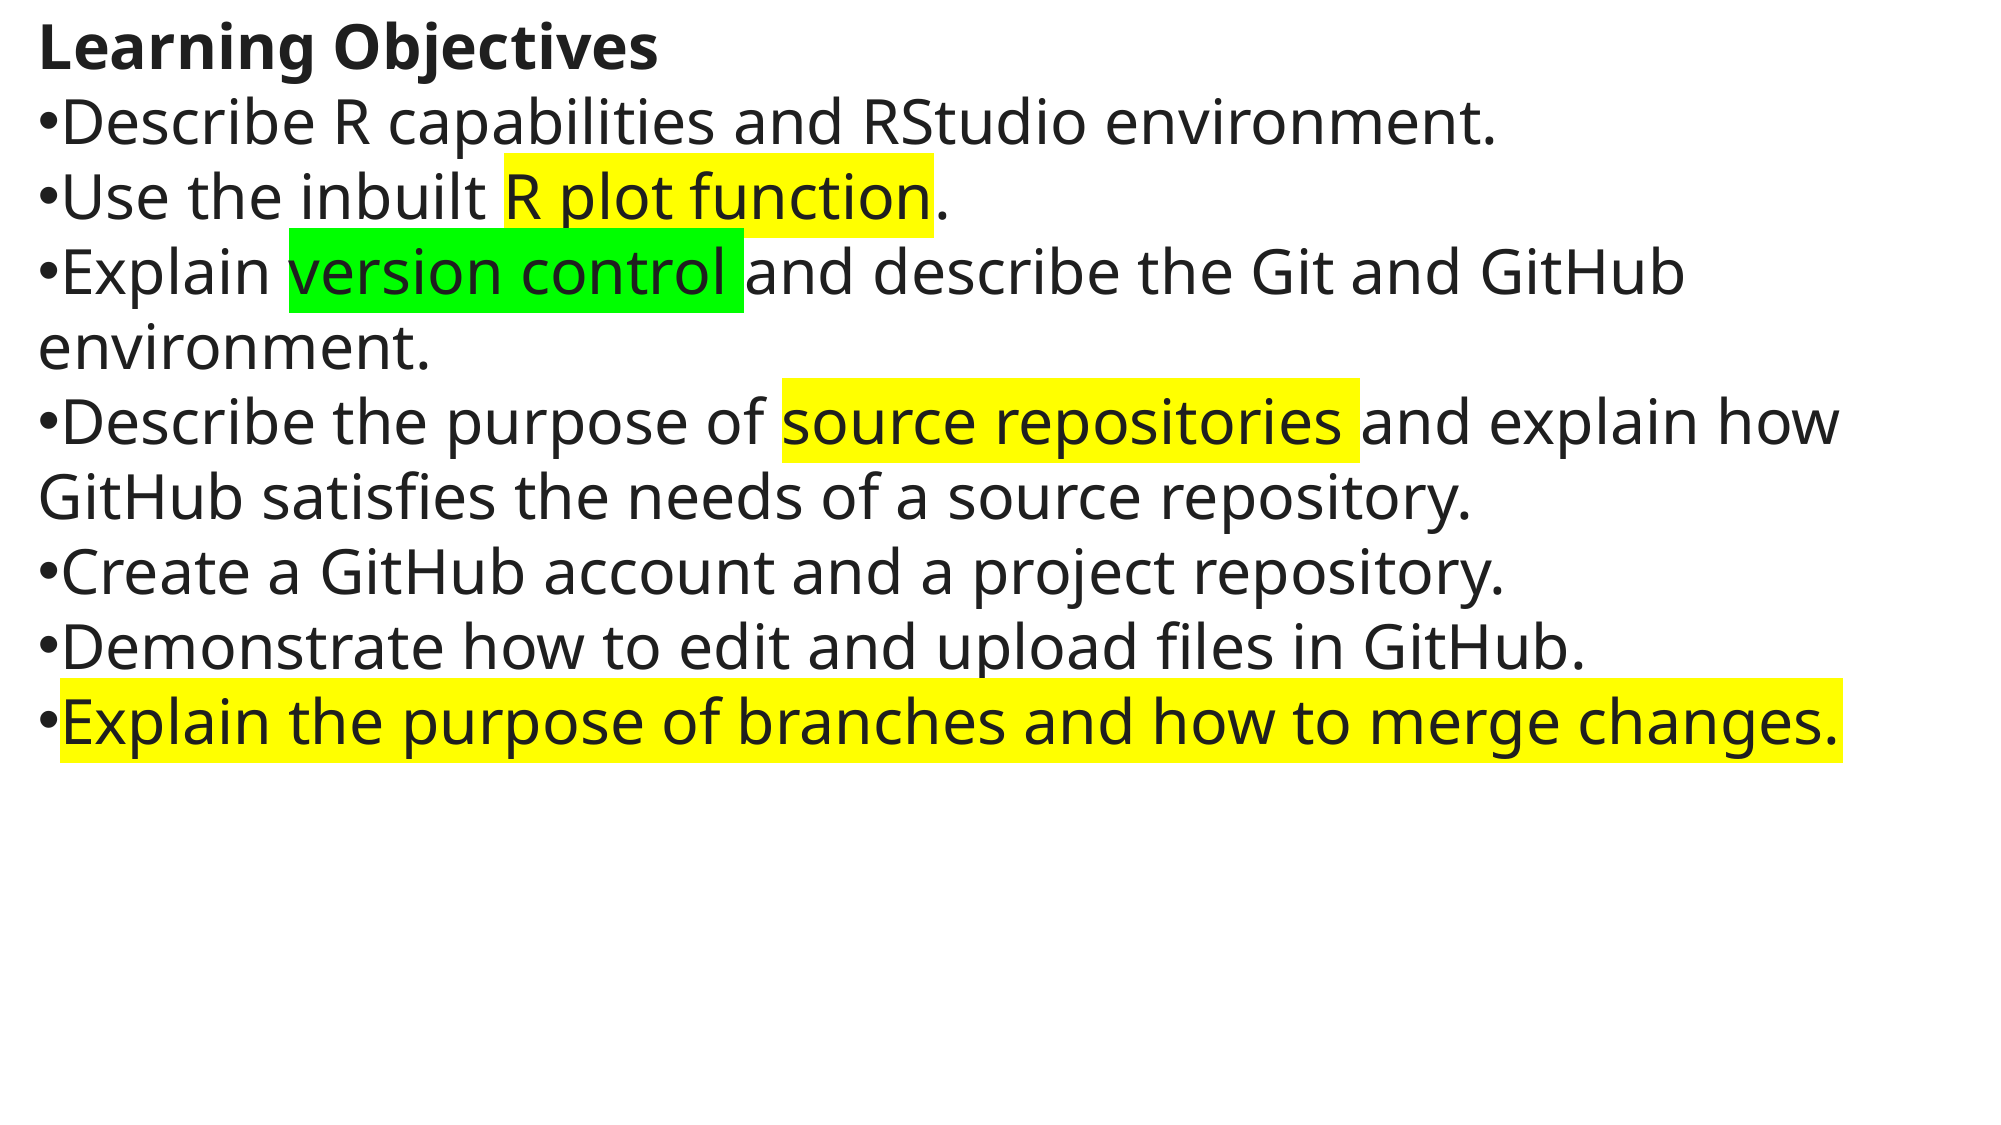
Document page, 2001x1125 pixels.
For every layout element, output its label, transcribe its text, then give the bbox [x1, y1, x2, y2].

text_box Learning Objectives Describe R capabilities and RStudio environment. Use the inbuilt R plot function. Explain version control and describe the Git and GitHub environment. Describe the purpose of source repositories and explain how GitHub satisfies the needs of a source repository. Create a GitHub account and a project repository. Demonstrate how to edit and upload files in GitHub. Explain the purpose of branches and how to merge changes. [23, 0, 1968, 765]
